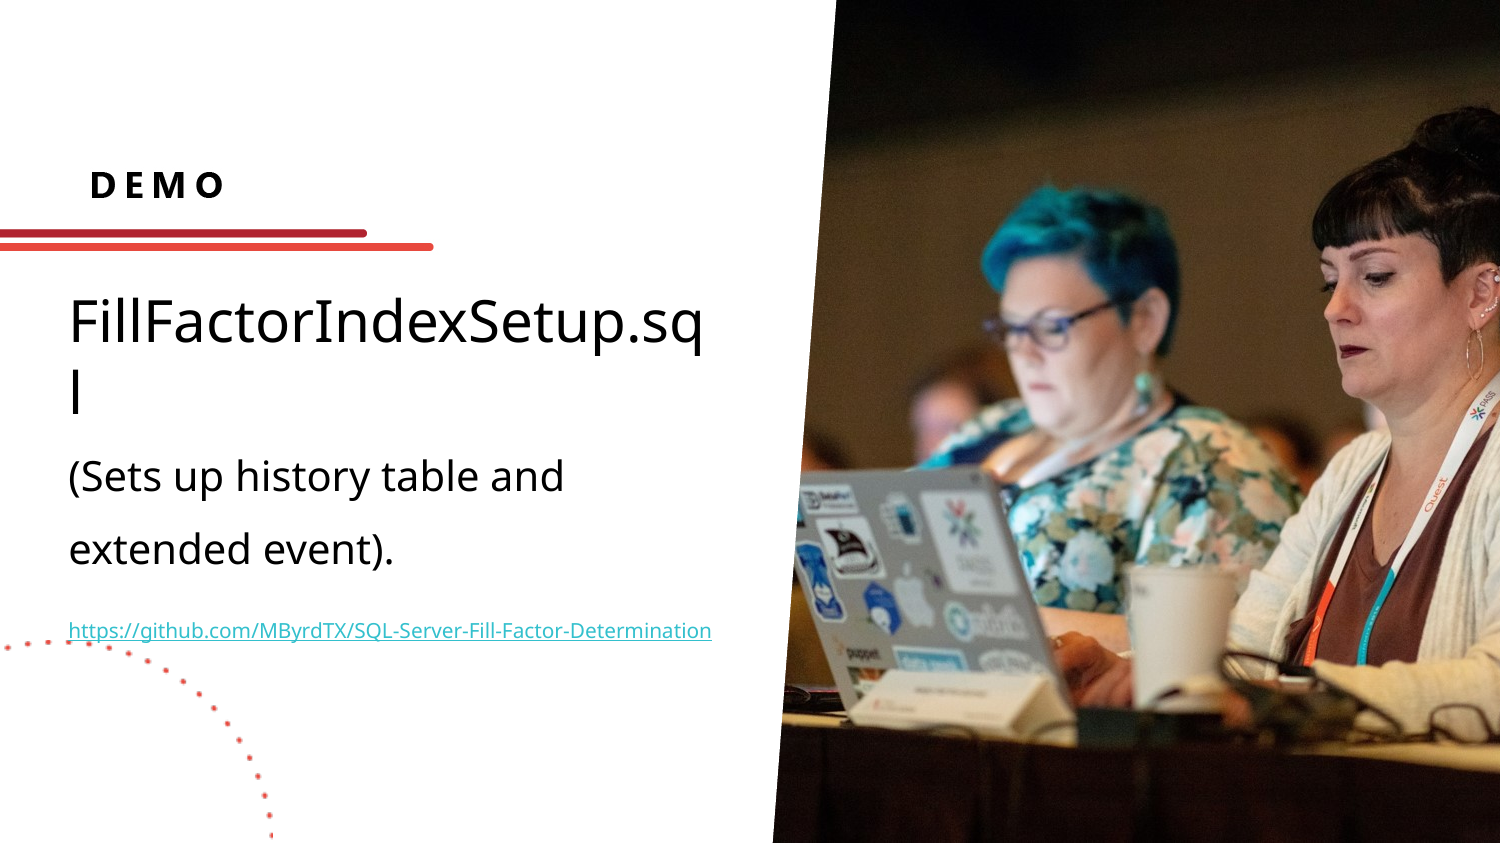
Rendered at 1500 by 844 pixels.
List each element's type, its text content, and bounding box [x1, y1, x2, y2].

picture [773, 0, 1500, 844]
title FillFactorIndexSetup.sql (Sets up history table and extended event). https://github.com/MByrdTX/SQL-Server-Fill-Factor-Determination [53, 273, 728, 655]
picture [0, 0, 533, 844]
